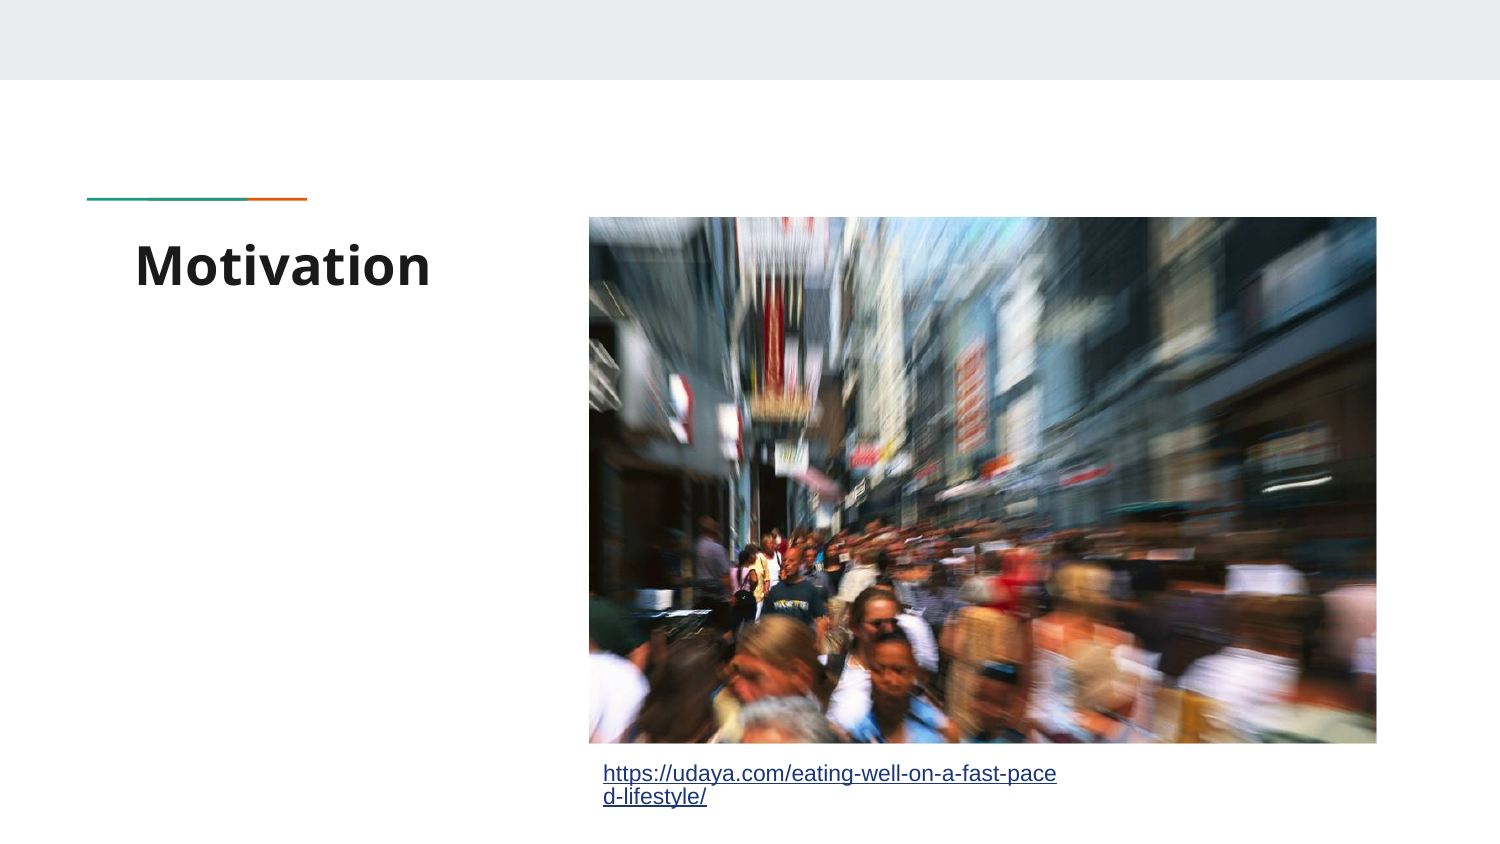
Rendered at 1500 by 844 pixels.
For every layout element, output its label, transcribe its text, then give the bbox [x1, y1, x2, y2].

text_box https://udaya.com/eating-well-on-a-fast-paced-lifestyle/ [588, 751, 1081, 844]
picture [587, 216, 1377, 744]
title Motivation [119, 216, 585, 443]
